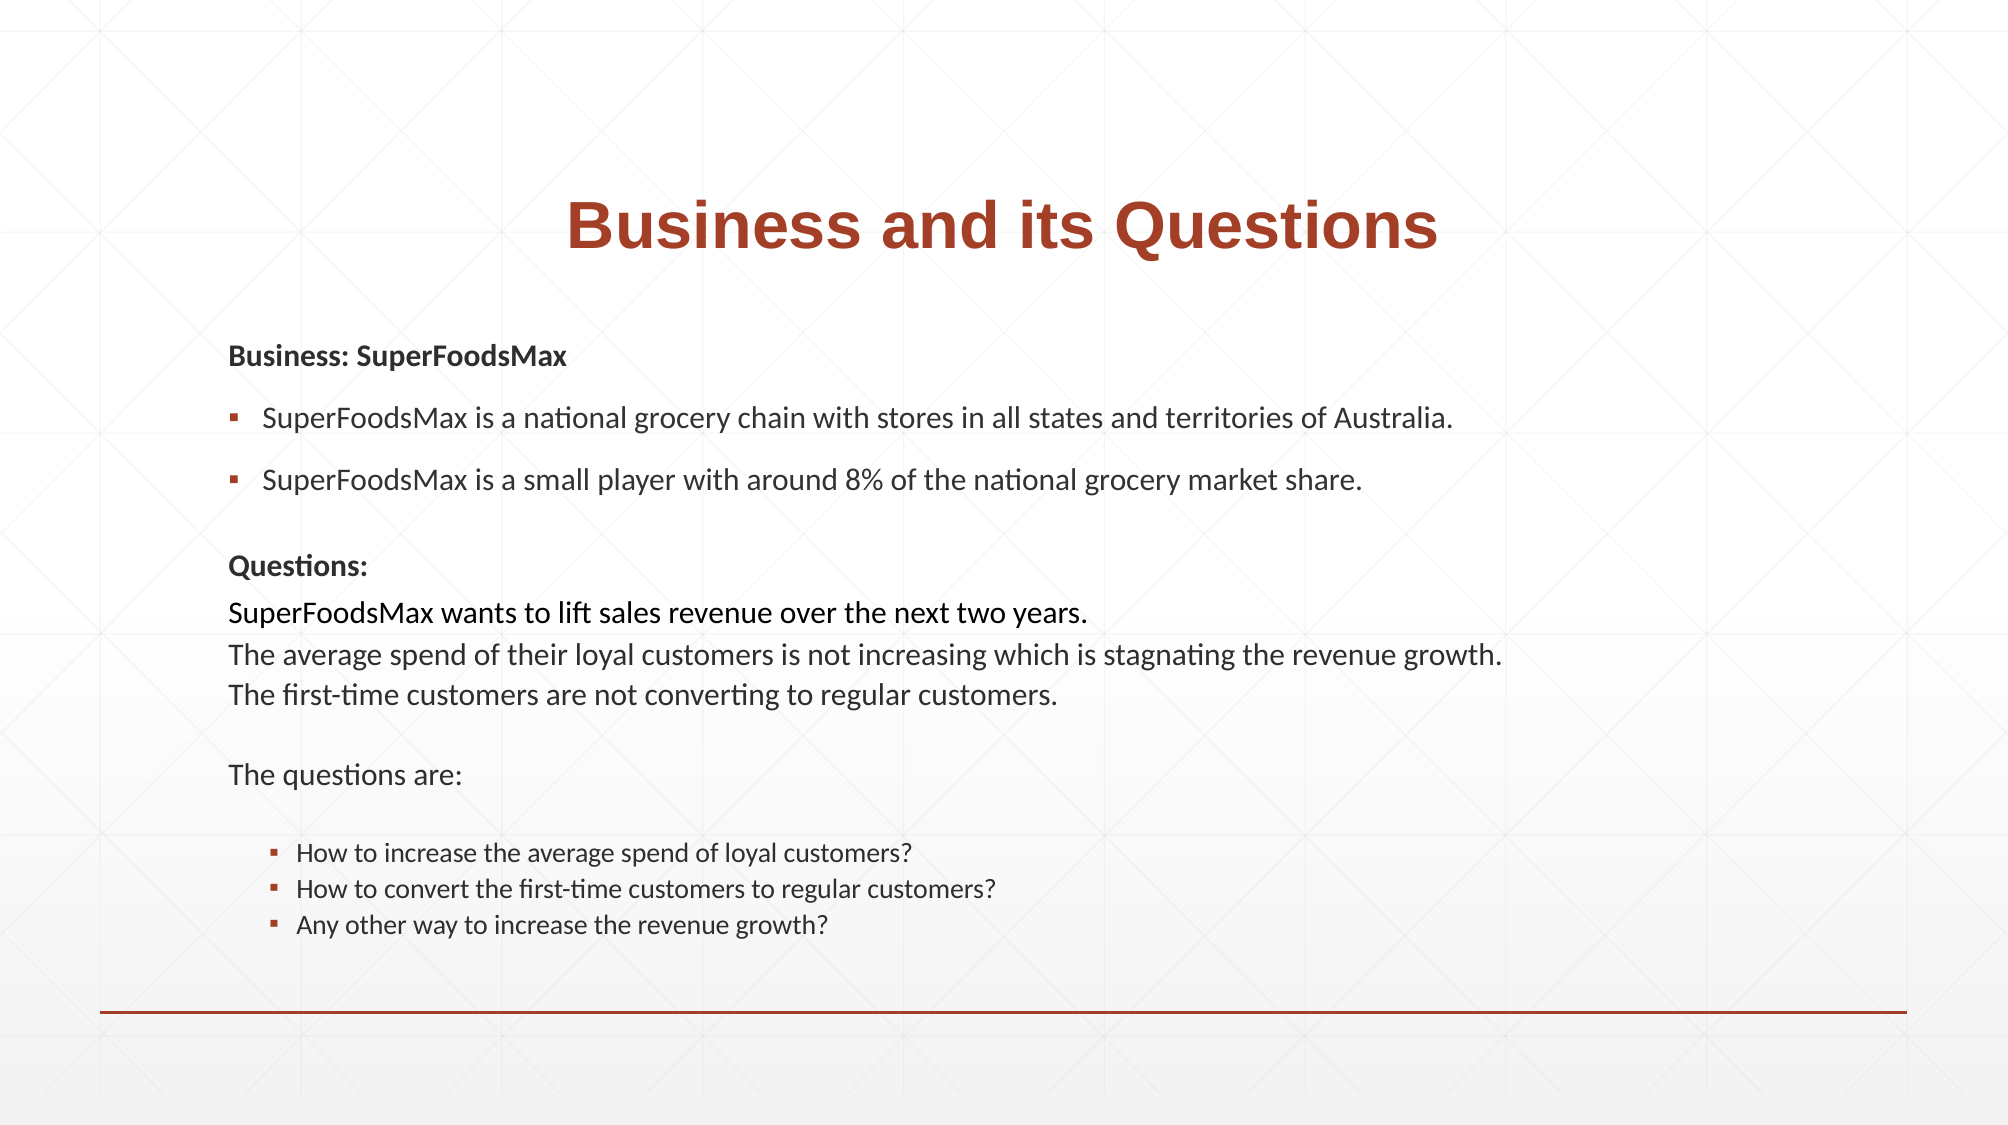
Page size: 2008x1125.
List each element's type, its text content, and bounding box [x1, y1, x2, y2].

title Business and its Questions [213, 82, 1795, 271]
list Business: SuperFoodsMax SuperFoodsMax is a national grocery chain with stores in all states and territories of Australia. SuperFoodsMax is a small player with around 8% of the national grocery market share. Questions: SuperFoodsMax wants to lift sales revenue over the next two years. The average spend of their loyal customers is not increasing which is stagnating the revenue growth. The first-time customers are not converting to regular customers. The questions are: How to increase the average spend of loyal customers? How to convert the first-time customers to regular customers? Any other way to increase the revenue growth? [213, 324, 1795, 950]
